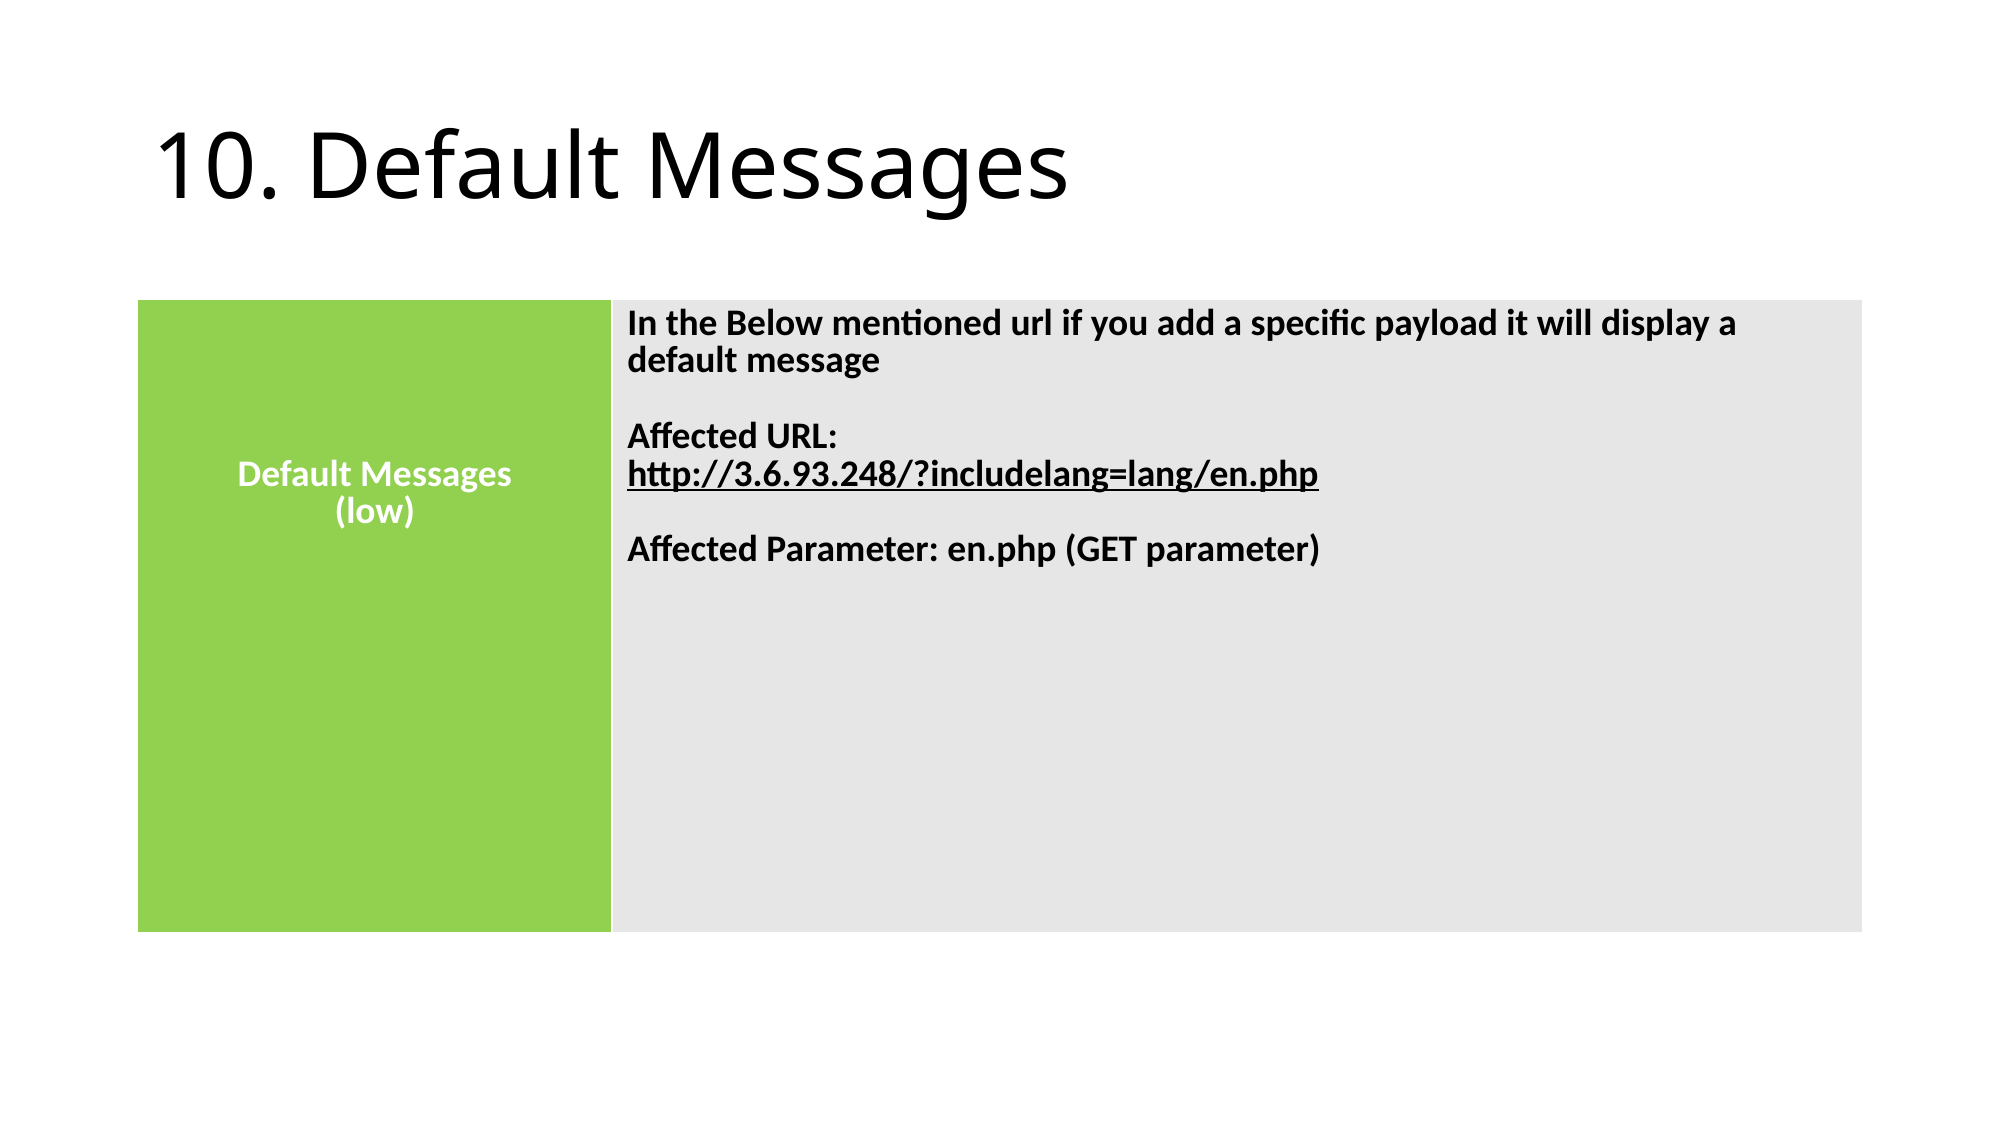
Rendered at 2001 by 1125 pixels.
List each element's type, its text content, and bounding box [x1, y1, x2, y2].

title 10. Default Messages [137, 59, 1863, 278]
table_header Default Messages (low) [138, 300, 611, 932]
table_header In the Below mentioned url if you add a specific payload it will display a default message Affected URL: http://3.6.93.248/?includelang=lang/en.php Affected Parameter: en.php (GET parameter) [613, 300, 1862, 932]
